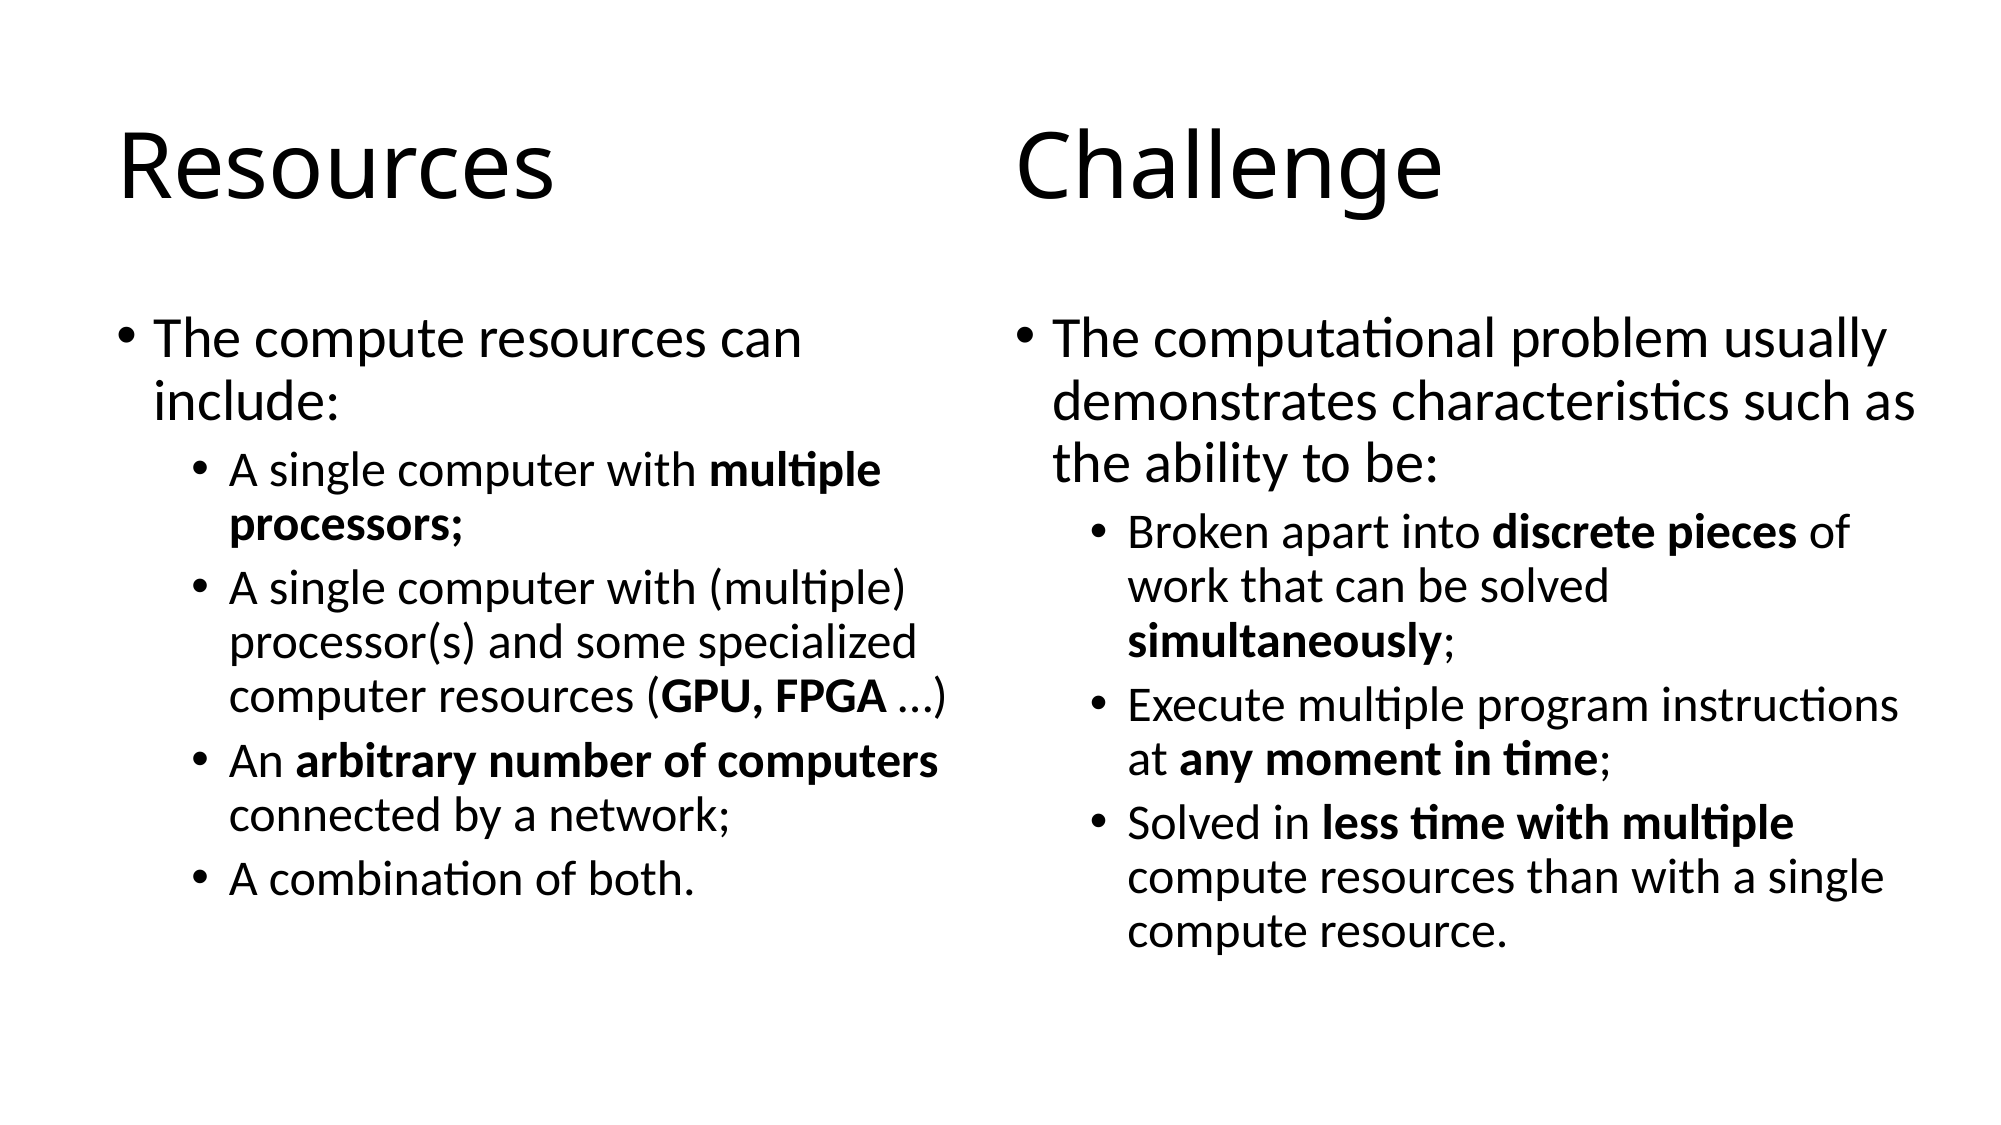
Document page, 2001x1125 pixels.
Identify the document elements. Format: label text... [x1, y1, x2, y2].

text_box Challenge [999, 59, 1863, 278]
text_box The computational problem usually demonstrates characteristics such as the ability to be: Broken apart into discrete pieces of work that can be solved simultaneously; Execute multiple program instructions at any moment in time; Solved in less time with multiple compute resources than with a single compute resource. [999, 299, 1943, 1014]
list The compute resources can include: A single computer with multiple processors; A single computer with (multiple) processor(s) and some specialized computer resources (GPU, FPGA …) An arbitrary number of computers connected by a network; A combination of both. [101, 299, 982, 1014]
title Resources [101, 59, 902, 278]
